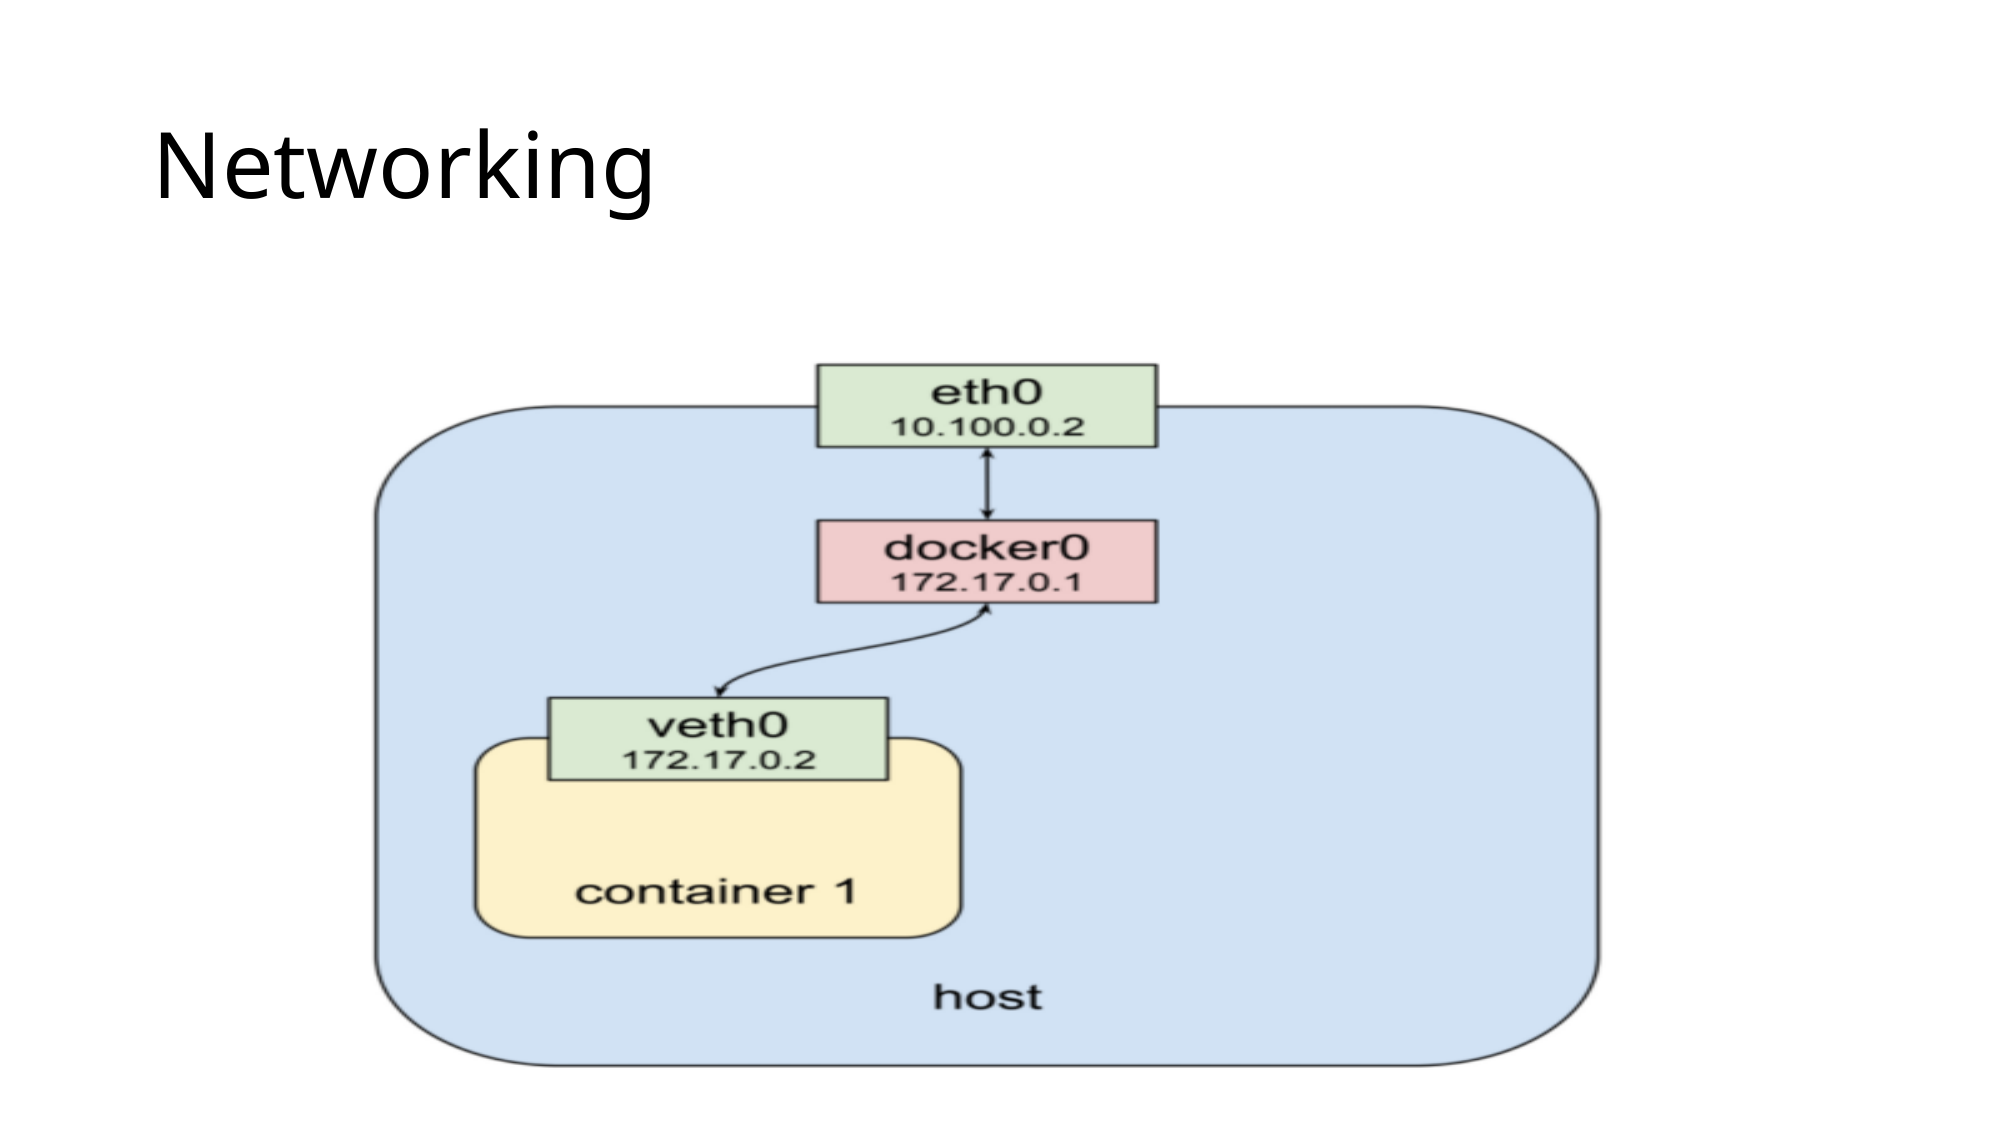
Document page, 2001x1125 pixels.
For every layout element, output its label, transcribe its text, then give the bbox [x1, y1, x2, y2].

title Networking [137, 59, 1863, 278]
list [0, 299, 2000, 1125]
